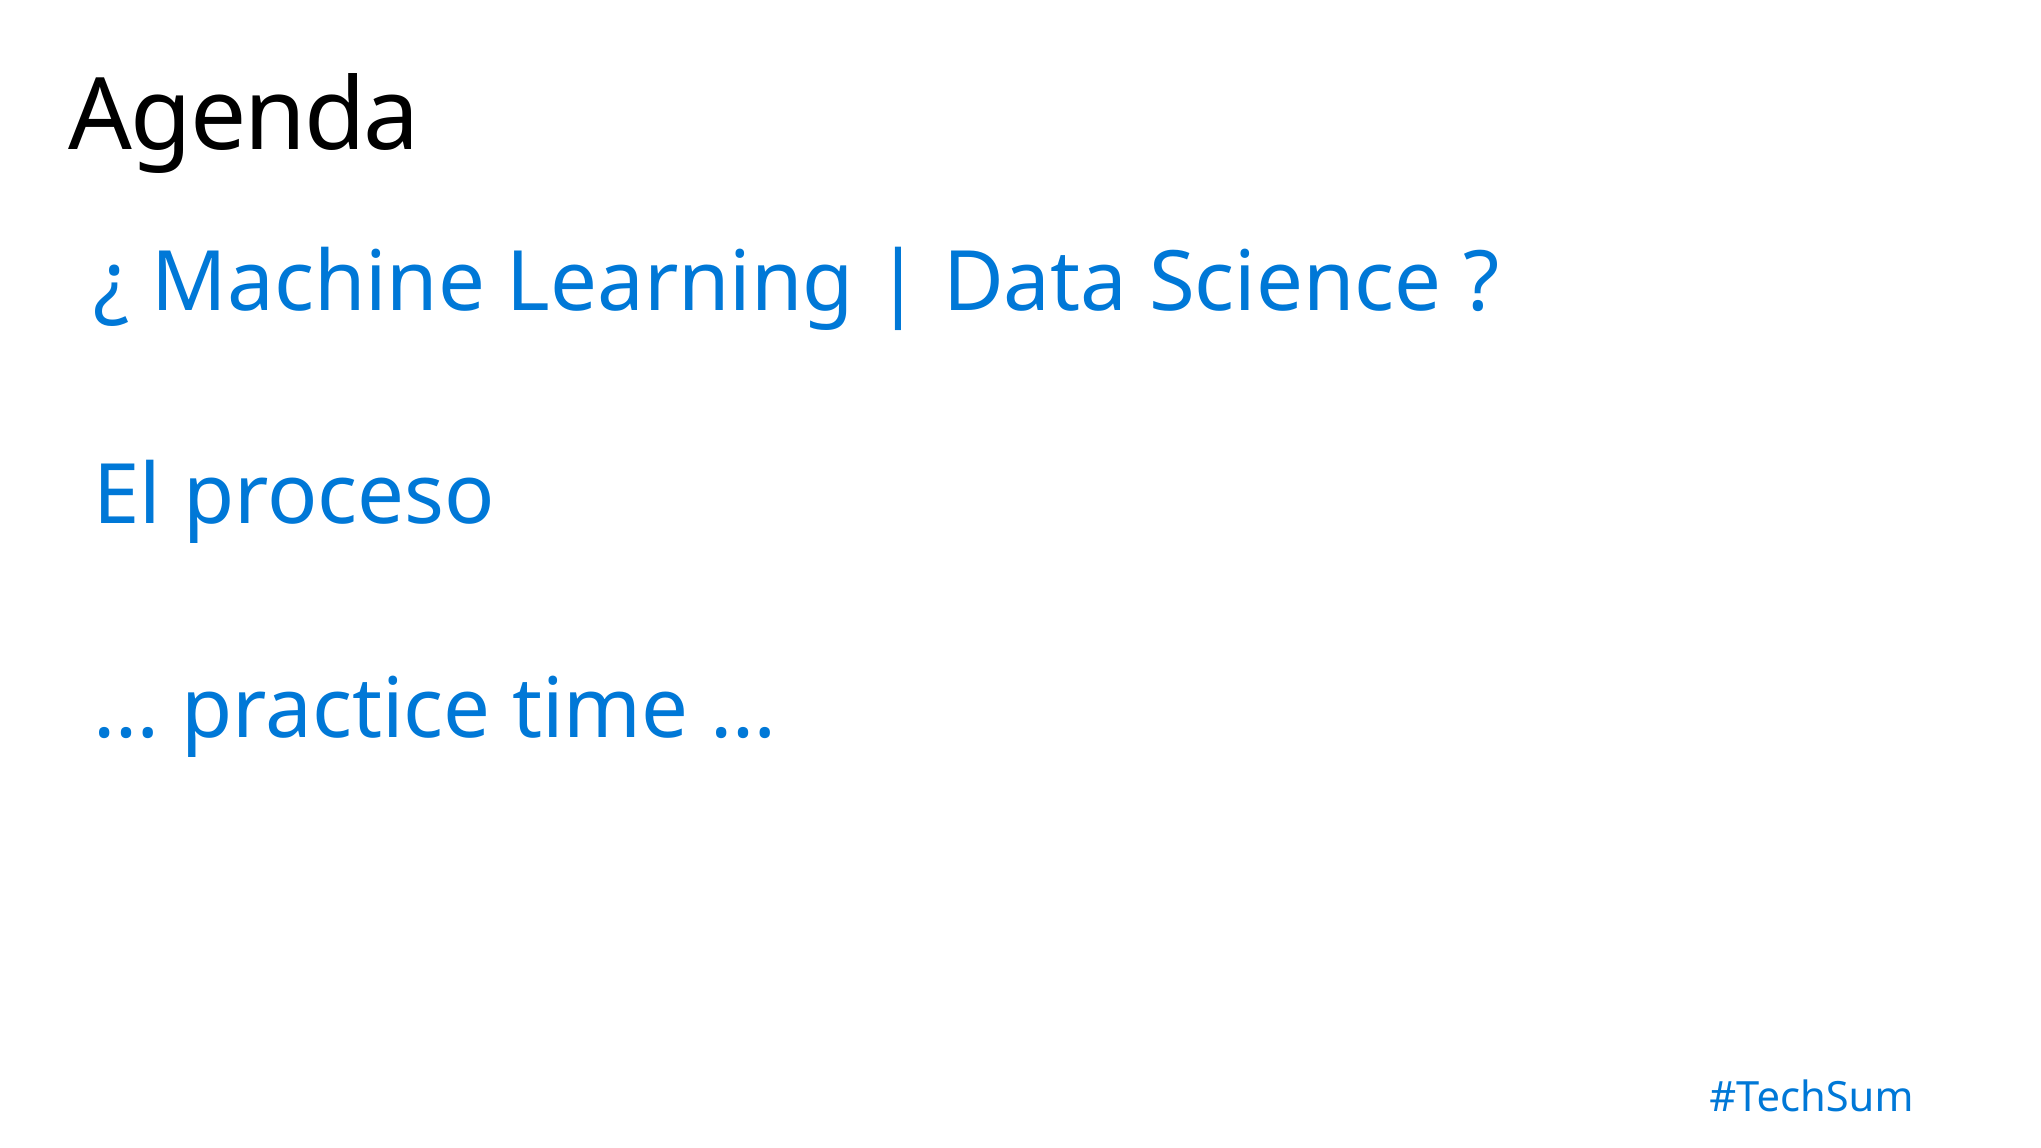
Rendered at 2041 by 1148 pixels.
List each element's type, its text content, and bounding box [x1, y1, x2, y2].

list ¿ Machine Learning | Data Science ? El proceso … practice time … [70, 223, 2020, 790]
title Agenda [45, 48, 1996, 199]
